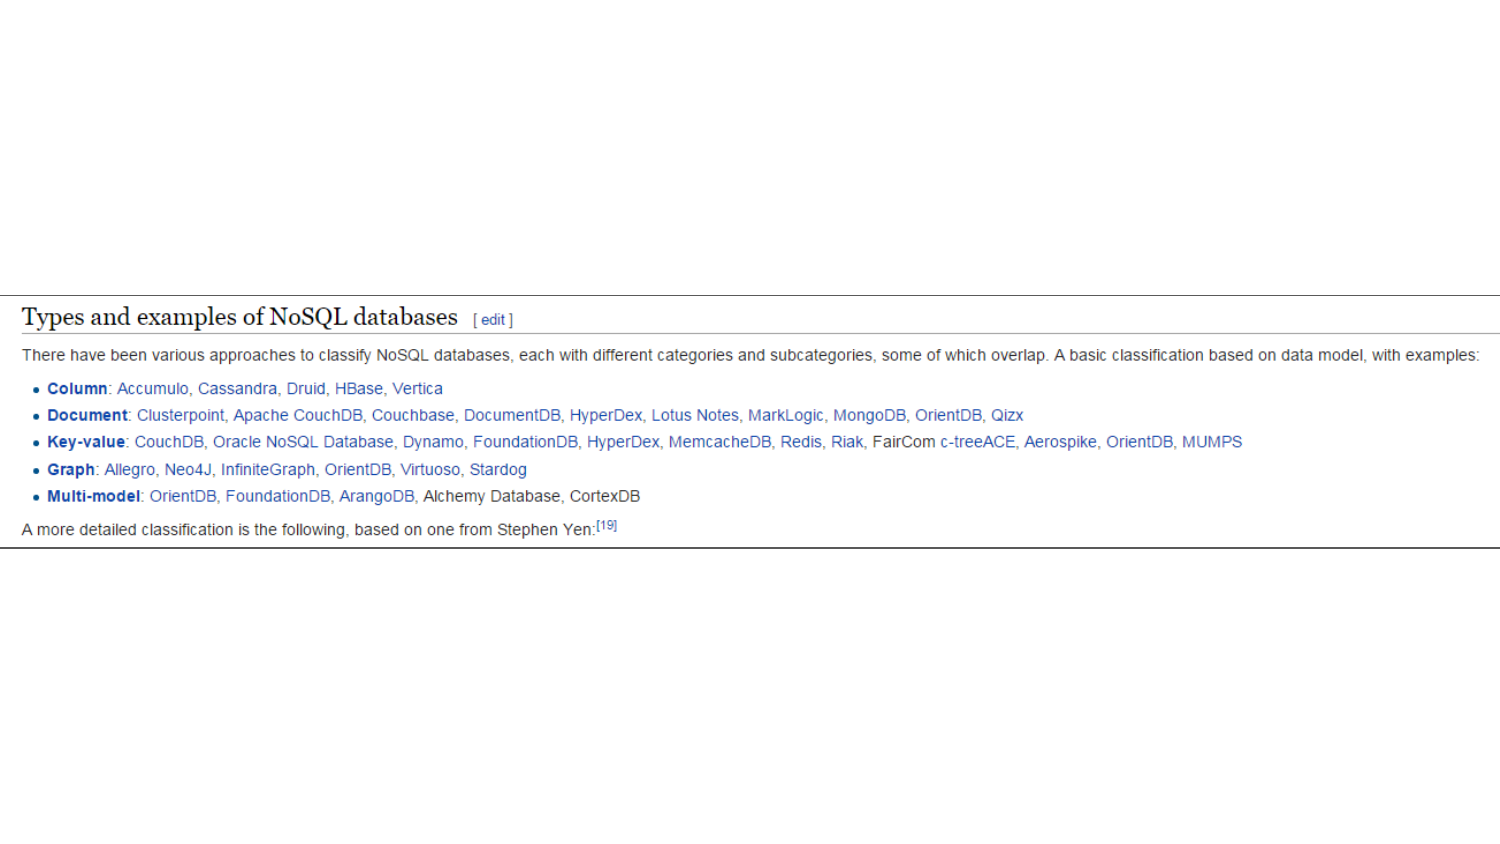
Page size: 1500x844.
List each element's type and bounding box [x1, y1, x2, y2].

picture [0, 296, 1500, 548]
